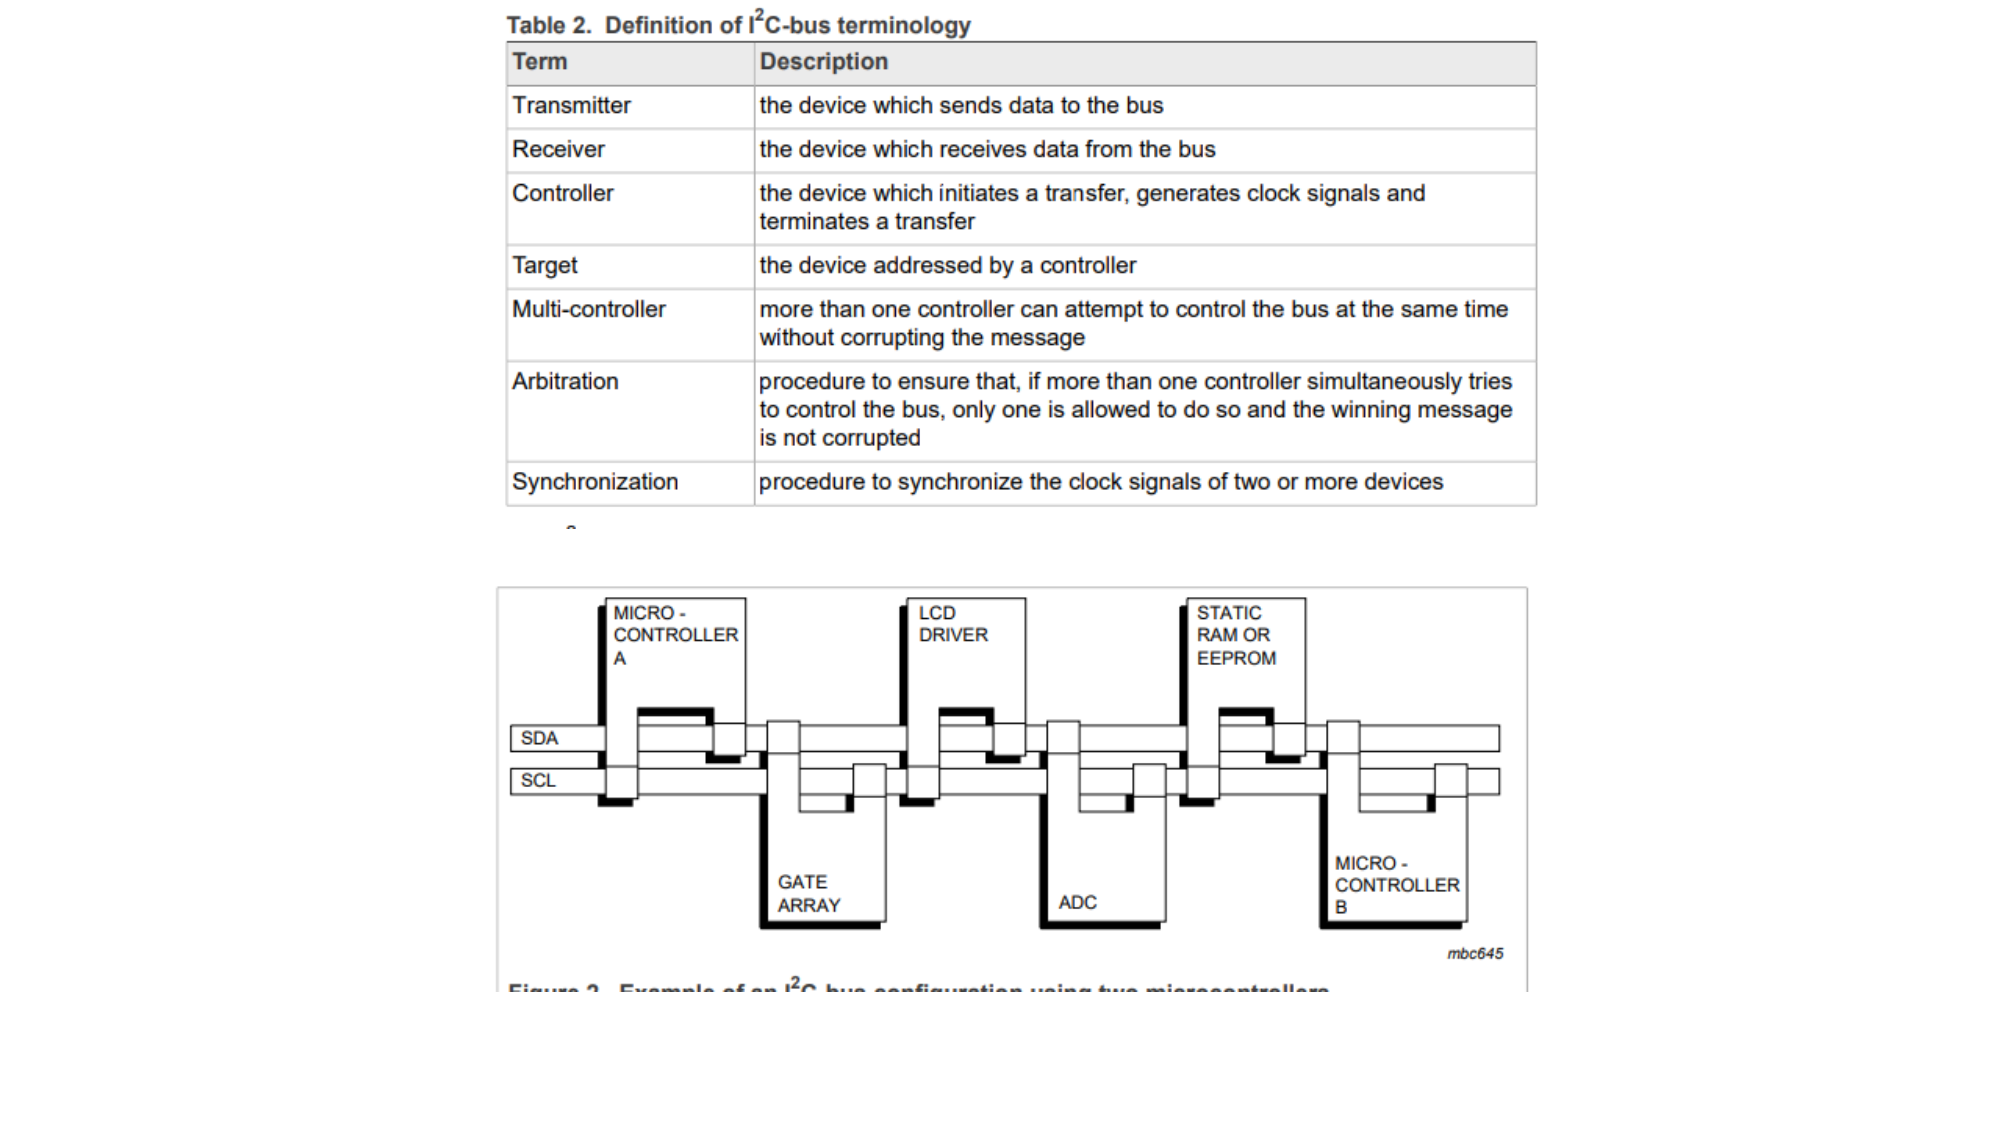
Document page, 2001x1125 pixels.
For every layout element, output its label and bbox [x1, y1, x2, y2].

picture [490, 0, 1558, 529]
picture [490, 582, 1530, 992]
